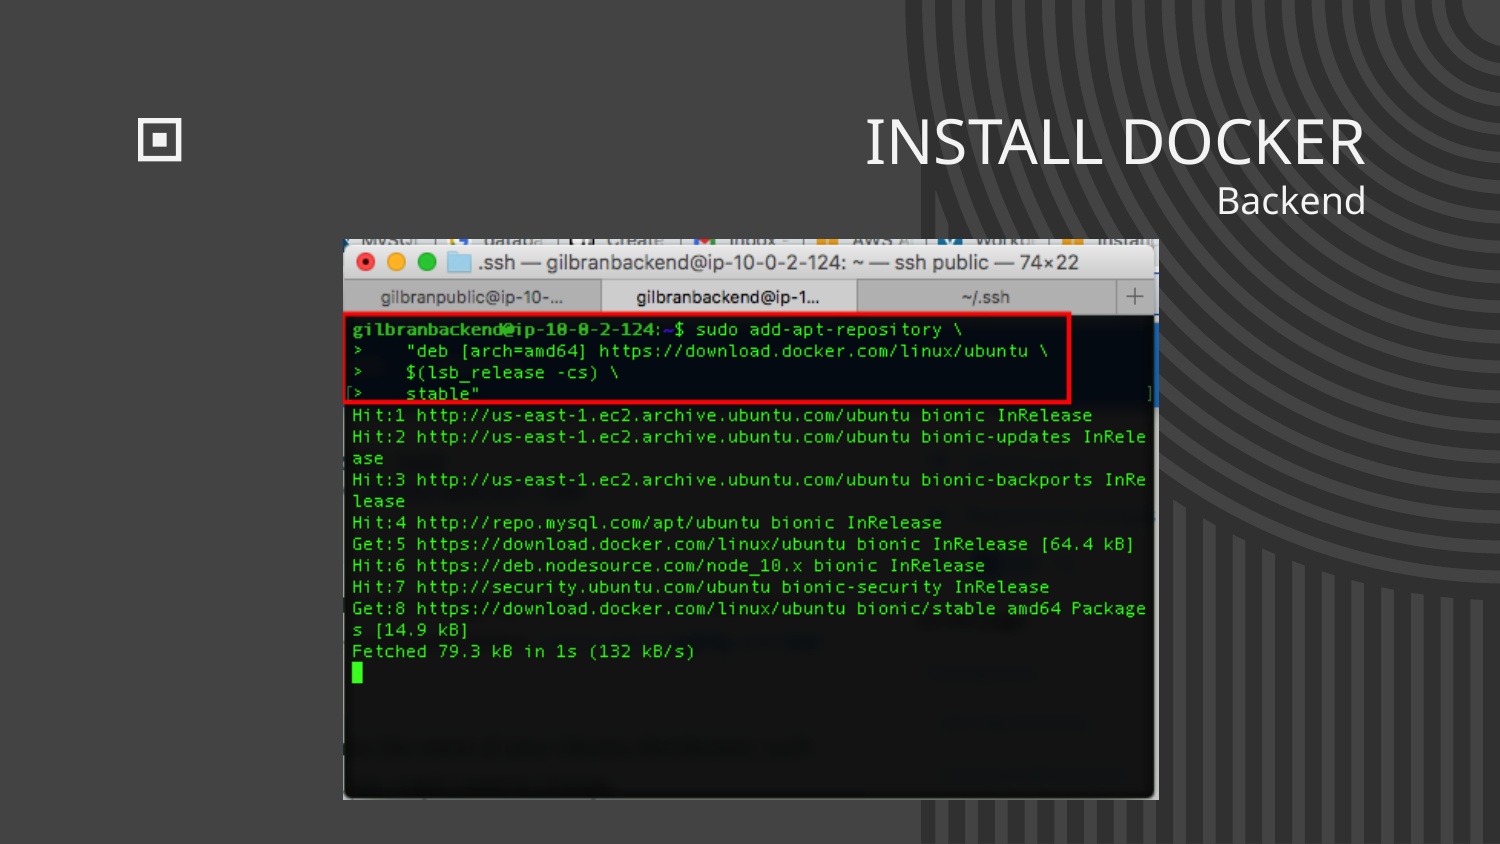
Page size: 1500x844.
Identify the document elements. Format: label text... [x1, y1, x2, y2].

title INSTALL DOCKER Backend [322, 87, 1382, 240]
picture [343, 239, 1159, 801]
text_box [137, 117, 182, 162]
